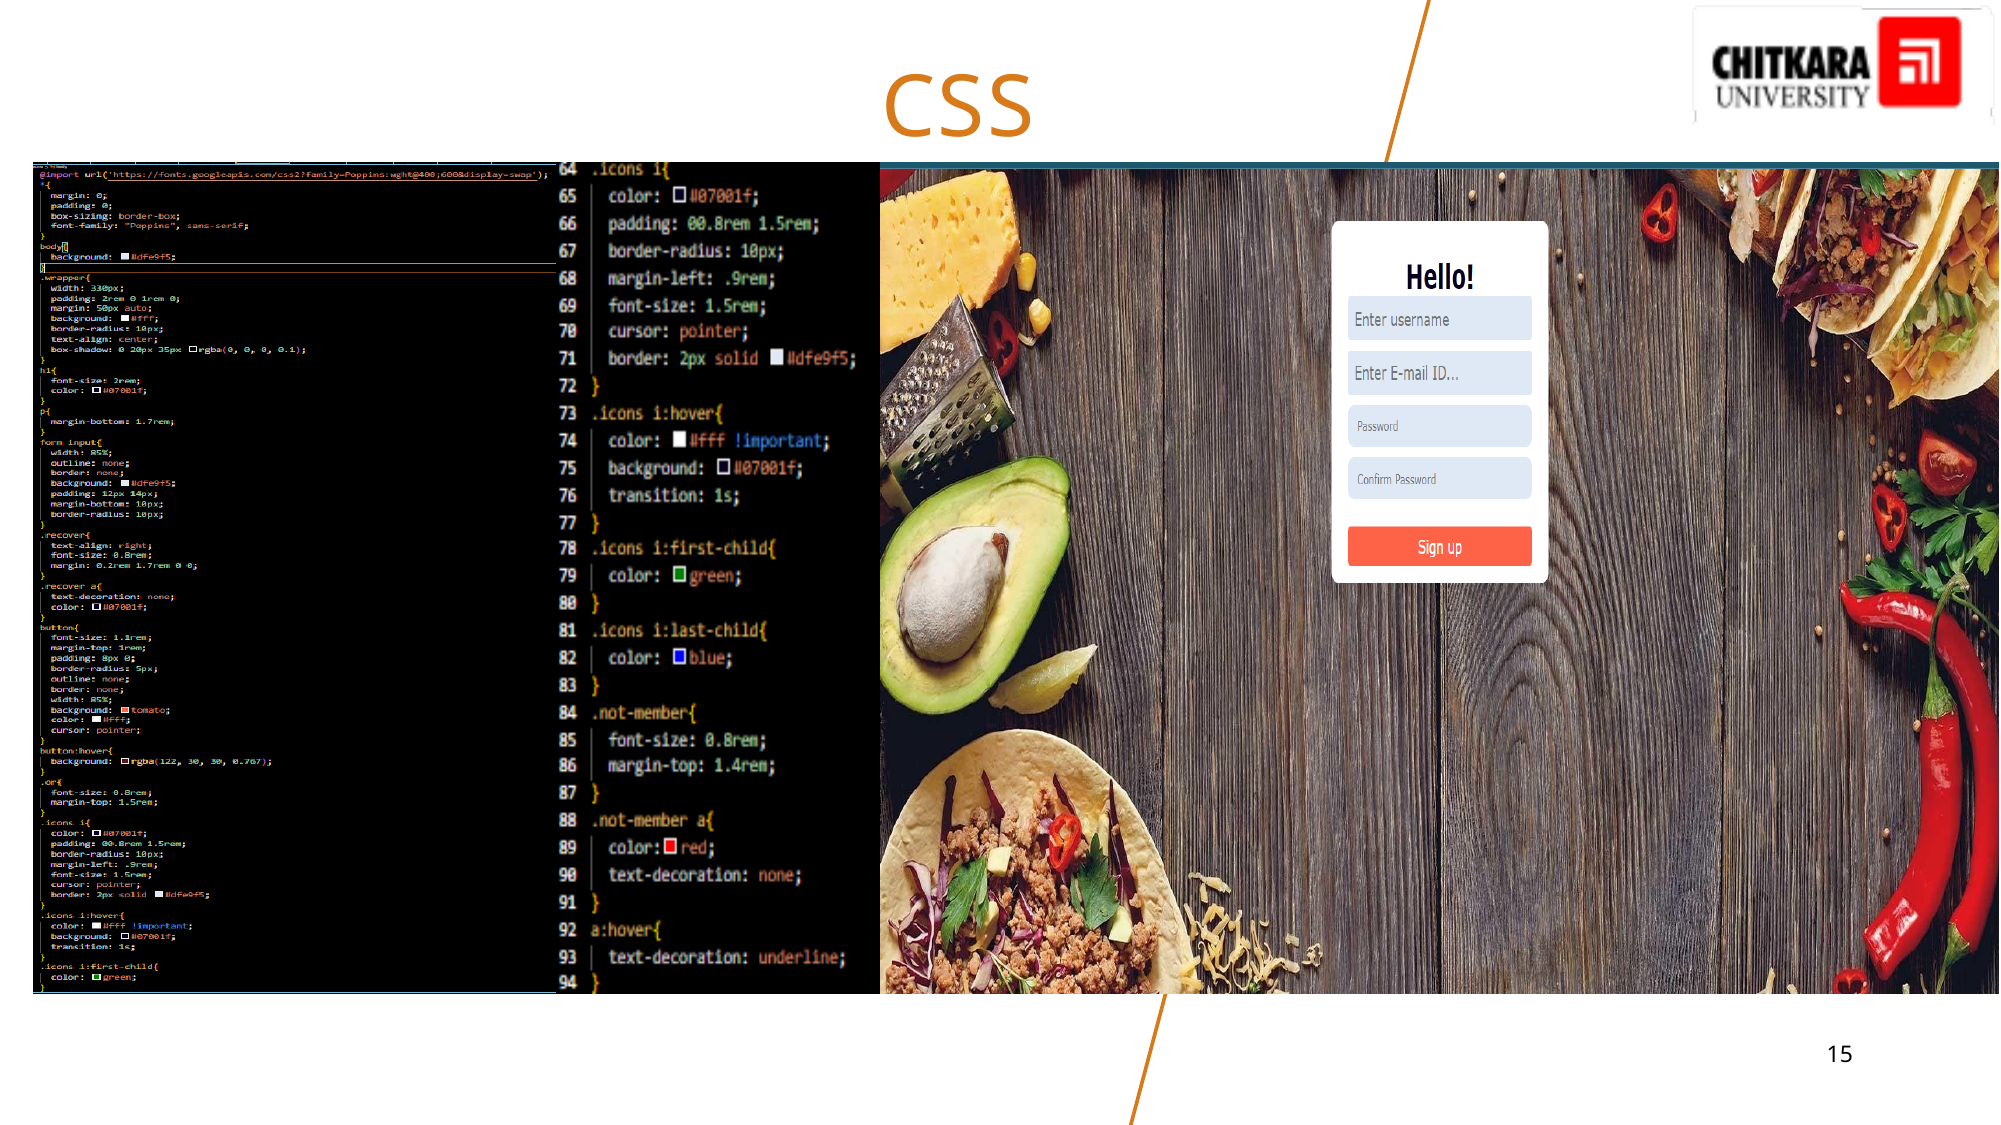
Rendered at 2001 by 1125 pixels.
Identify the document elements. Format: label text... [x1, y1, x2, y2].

slide_number 15 [1766, 1031, 1868, 1092]
picture [33, 161, 1999, 995]
picture [1658, 0, 2000, 126]
title CSS [137, 53, 1242, 158]
